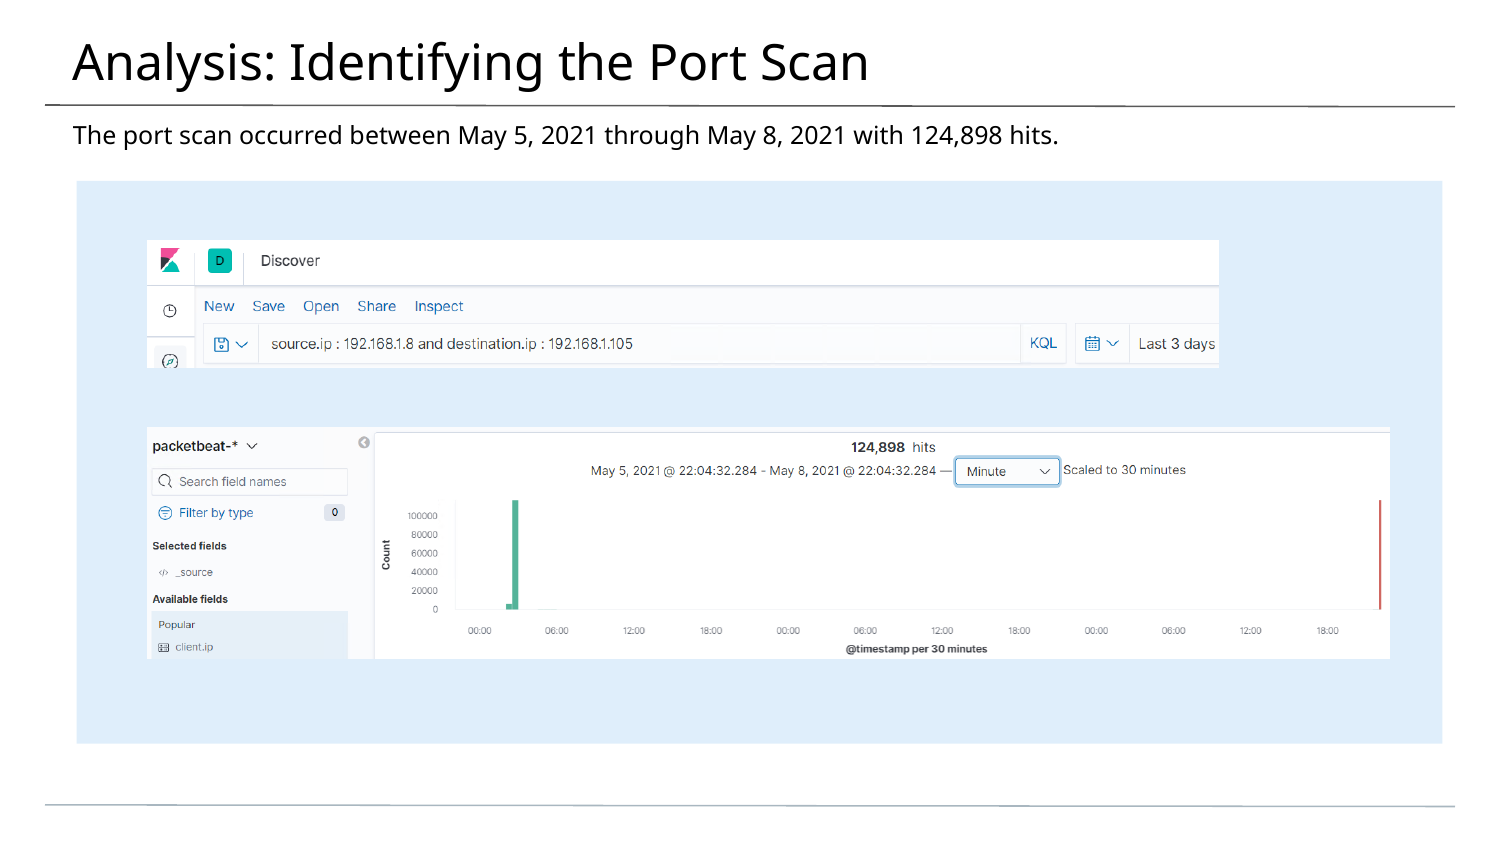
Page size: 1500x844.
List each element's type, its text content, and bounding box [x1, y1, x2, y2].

picture [147, 427, 1391, 659]
picture [147, 239, 1219, 369]
text_box [76, 180, 1443, 744]
title Analysis: Identifying the Port Scan The port scan occurred between May 5, 2021 through May 8, 2021 with 124,898 hits. [0, 0, 1500, 88]
